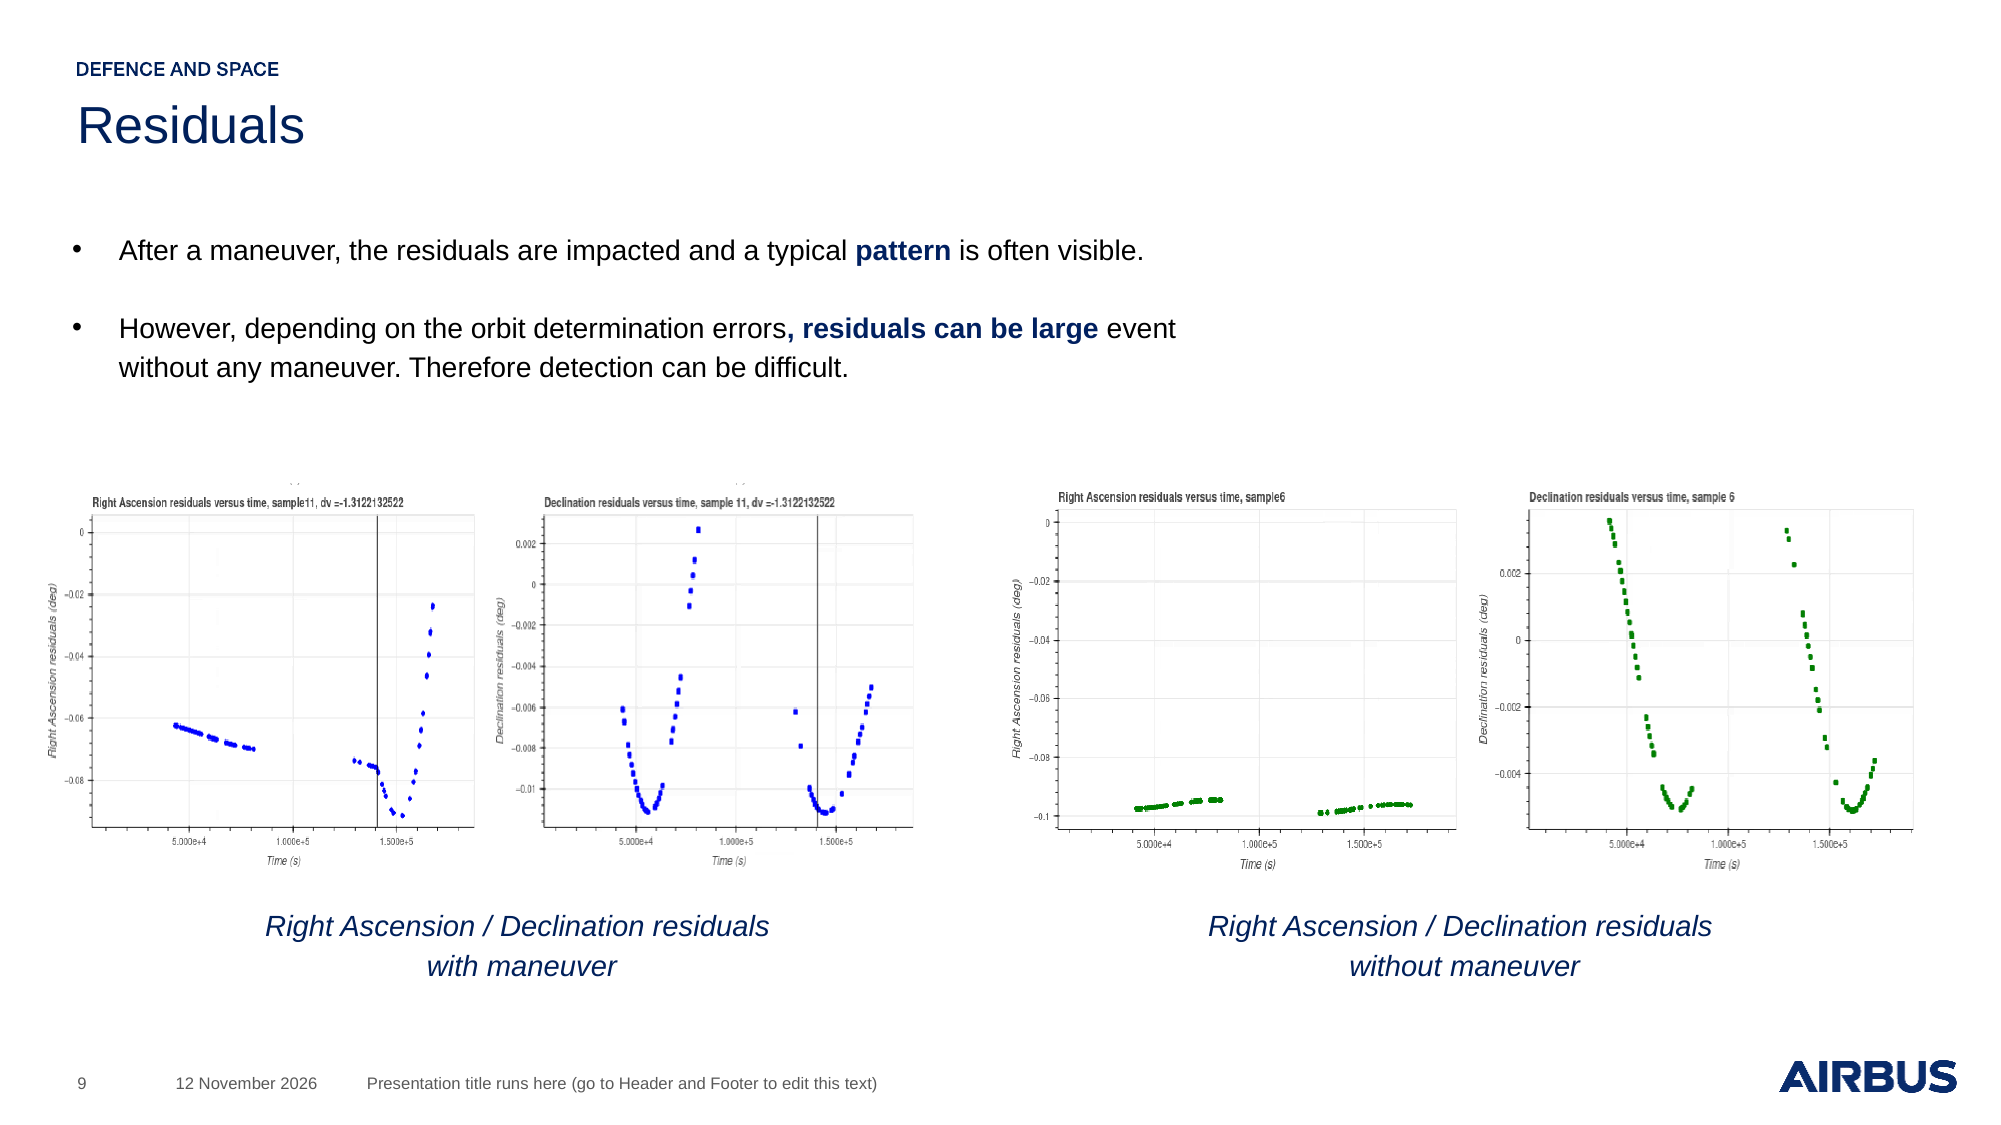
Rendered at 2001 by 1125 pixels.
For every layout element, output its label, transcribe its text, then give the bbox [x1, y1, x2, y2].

text_box After a maneuver, the residuals are impacted and a typical pattern is often visible. However, depending on the orbit determination errors, residuals can be large event without any maneuver. Therefore detection can be difficult. [57, 219, 1225, 430]
picture [42, 483, 953, 870]
footer Presentation title runs here (go to Header and Footer to edit this text) [366, 1057, 1728, 1093]
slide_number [127, 1057, 318, 1093]
title Residuals [77, 85, 1923, 230]
text_box Right Ascension / Declination residuals with maneuver [250, 894, 794, 990]
text_box Right Ascension / Declination residuals without maneuver [1193, 894, 1737, 990]
picture [1007, 483, 1923, 880]
picture [1776, 1057, 1959, 1095]
slide_number 9 [77, 1057, 126, 1093]
